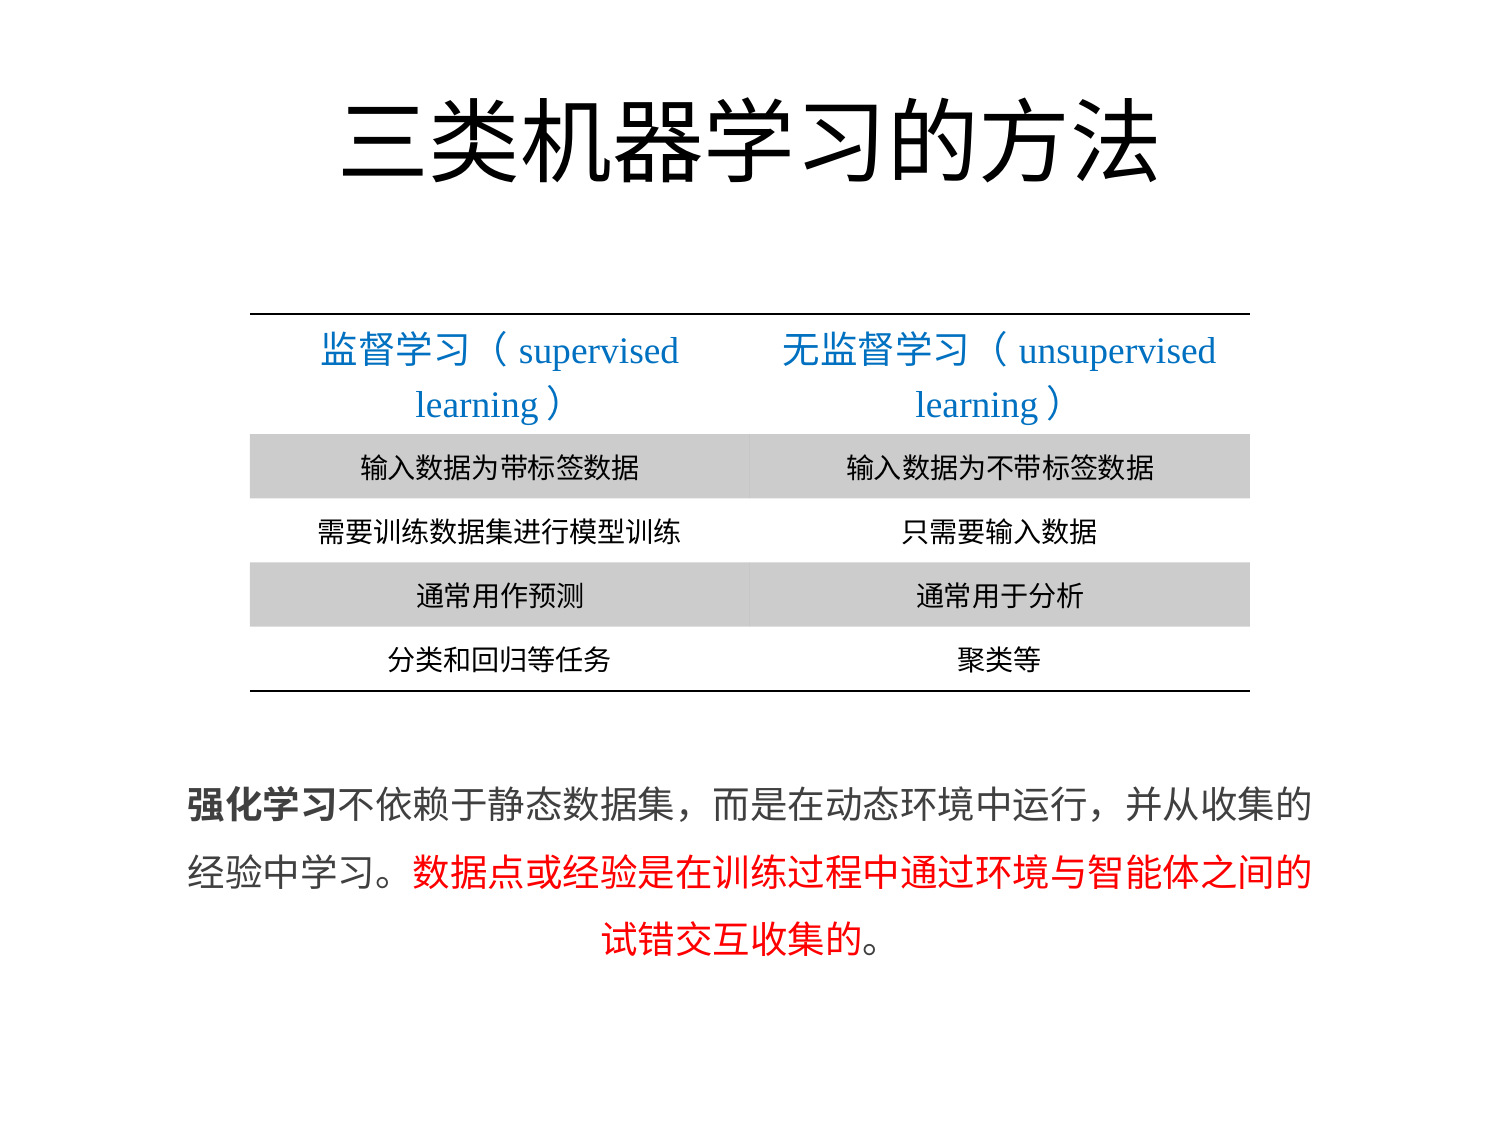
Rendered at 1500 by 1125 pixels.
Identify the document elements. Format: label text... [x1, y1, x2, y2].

table_cell 输入数据为不带标签数据 [750, 434, 1250, 498]
table_cell 通常用于分析 [750, 562, 1250, 627]
table_cell 聚类等 [750, 627, 1250, 690]
table_cell 需要训练数据集进行模型训练 [250, 498, 750, 562]
table_header 无监督学习（unsupervised learning） [750, 315, 1250, 434]
table_header 监督学习（supervised learning） [250, 315, 750, 434]
table_cell 只需要输入数据 [750, 498, 1250, 562]
table_cell 输入数据为带标签数据 [250, 434, 750, 498]
title 三类机器学习的方法 [75, 45, 1425, 233]
table_cell 分类和回归等任务 [250, 627, 750, 690]
text_box 强化学习不依赖于静态数据集，而是在动态环境中运行，并从收集的经验中学习。数据点或经验是在训练过程中通过环境与智能体之间的试错交互收集的。 [159, 751, 1341, 969]
table_cell 通常用作预测 [250, 562, 750, 627]
